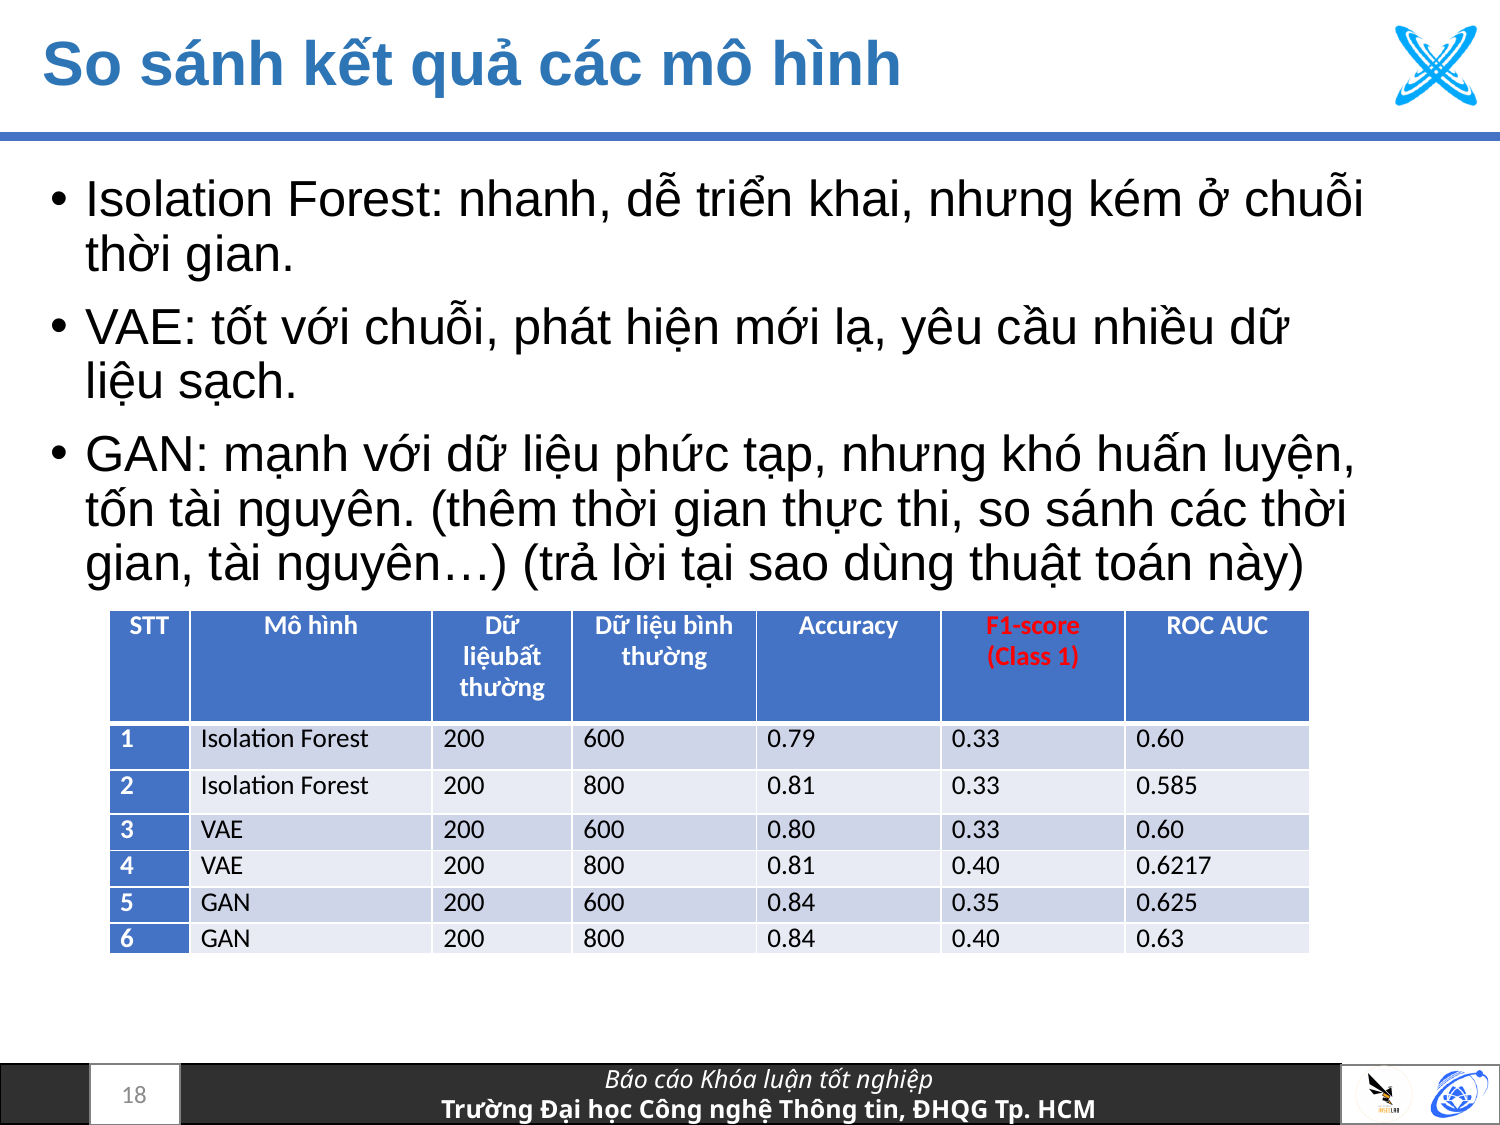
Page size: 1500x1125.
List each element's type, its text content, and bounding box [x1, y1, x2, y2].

table_cell 200 [433, 924, 571, 953]
table_cell 800 [573, 771, 756, 813]
table_cell 600 [573, 815, 756, 850]
table_header ROC AUC [1126, 611, 1309, 721]
picture [1352, 1062, 1416, 1125]
table_cell 0.40 [942, 924, 1124, 953]
table_header Accuracy [757, 611, 940, 721]
table_cell 800 [573, 924, 756, 953]
table_cell Isolation Forest [191, 726, 431, 769]
table_cell GAN [191, 888, 431, 922]
table_cell GAN [191, 924, 431, 953]
table_cell 200 [433, 771, 571, 813]
table_cell 0.33 [942, 726, 1124, 769]
table_cell 0.84 [757, 888, 940, 922]
table_cell 200 [433, 815, 571, 850]
table_cell 200 [433, 851, 571, 886]
table_cell 0.35 [942, 888, 1124, 922]
table_cell 0.63 [1126, 924, 1309, 953]
table_cell VAE [191, 851, 431, 886]
table_header STT [110, 611, 189, 721]
table_cell VAE [191, 815, 431, 850]
table_cell 0.6217 [1126, 851, 1309, 886]
picture [1426, 1053, 1495, 1125]
table_cell 600 [573, 888, 756, 922]
table_cell 0.60 [1126, 815, 1309, 850]
table_cell 0.81 [757, 771, 940, 813]
table_cell 0.81 [757, 851, 940, 886]
table_cell 0.625 [1126, 888, 1309, 922]
list Isolation Forest: nhanh, dễ triển khai, nhưng kém ở chuỗi thời gian. VAE: tốt với chuỗi, phát hiện mới lạ, yêu cầu nhiều dữ liệu sạch. GAN: mạnh với dữ liệu phức tạp, nhưng khó huấn luyện, tốn tài nguyên. (thêm thời gian thực thi, so sánh các thời gian, tài nguyên…) (trả lời tại sao dùng thuật toán này) [35, 165, 1383, 666]
table_cell 0.80 [757, 815, 940, 850]
table_cell 0.585 [1126, 771, 1309, 813]
table_cell 4 [110, 851, 189, 886]
table_header Dữ liệu bình thường [573, 611, 756, 721]
table_cell 200 [433, 726, 571, 769]
table_cell 800 [573, 851, 756, 886]
table_header F1-score (Class 1) [942, 611, 1124, 721]
table_cell 200 [433, 888, 571, 922]
picture [1377, 5, 1493, 125]
table_cell 0.40 [942, 851, 1124, 886]
table_cell 5 [110, 888, 189, 922]
table_cell 600 [573, 726, 756, 769]
table_cell 0.60 [1126, 726, 1309, 769]
table_cell Isolation Forest [191, 771, 431, 813]
table_cell 6 [110, 924, 189, 953]
table_cell 3 [110, 815, 189, 850]
table_cell 0.79 [757, 726, 940, 769]
table_cell 0.84 [757, 924, 940, 953]
table_header Mô hình [191, 611, 431, 721]
table_cell 1 [110, 726, 189, 769]
table_cell 2 [110, 771, 189, 813]
table_header Dữ liệubất thường [433, 611, 571, 721]
table_cell 0.33 [942, 771, 1124, 813]
title So sánh kết quả các mô hình [27, 23, 1376, 108]
slide_number 18 [95, 1063, 162, 1124]
table_cell 0.33 [942, 815, 1124, 850]
